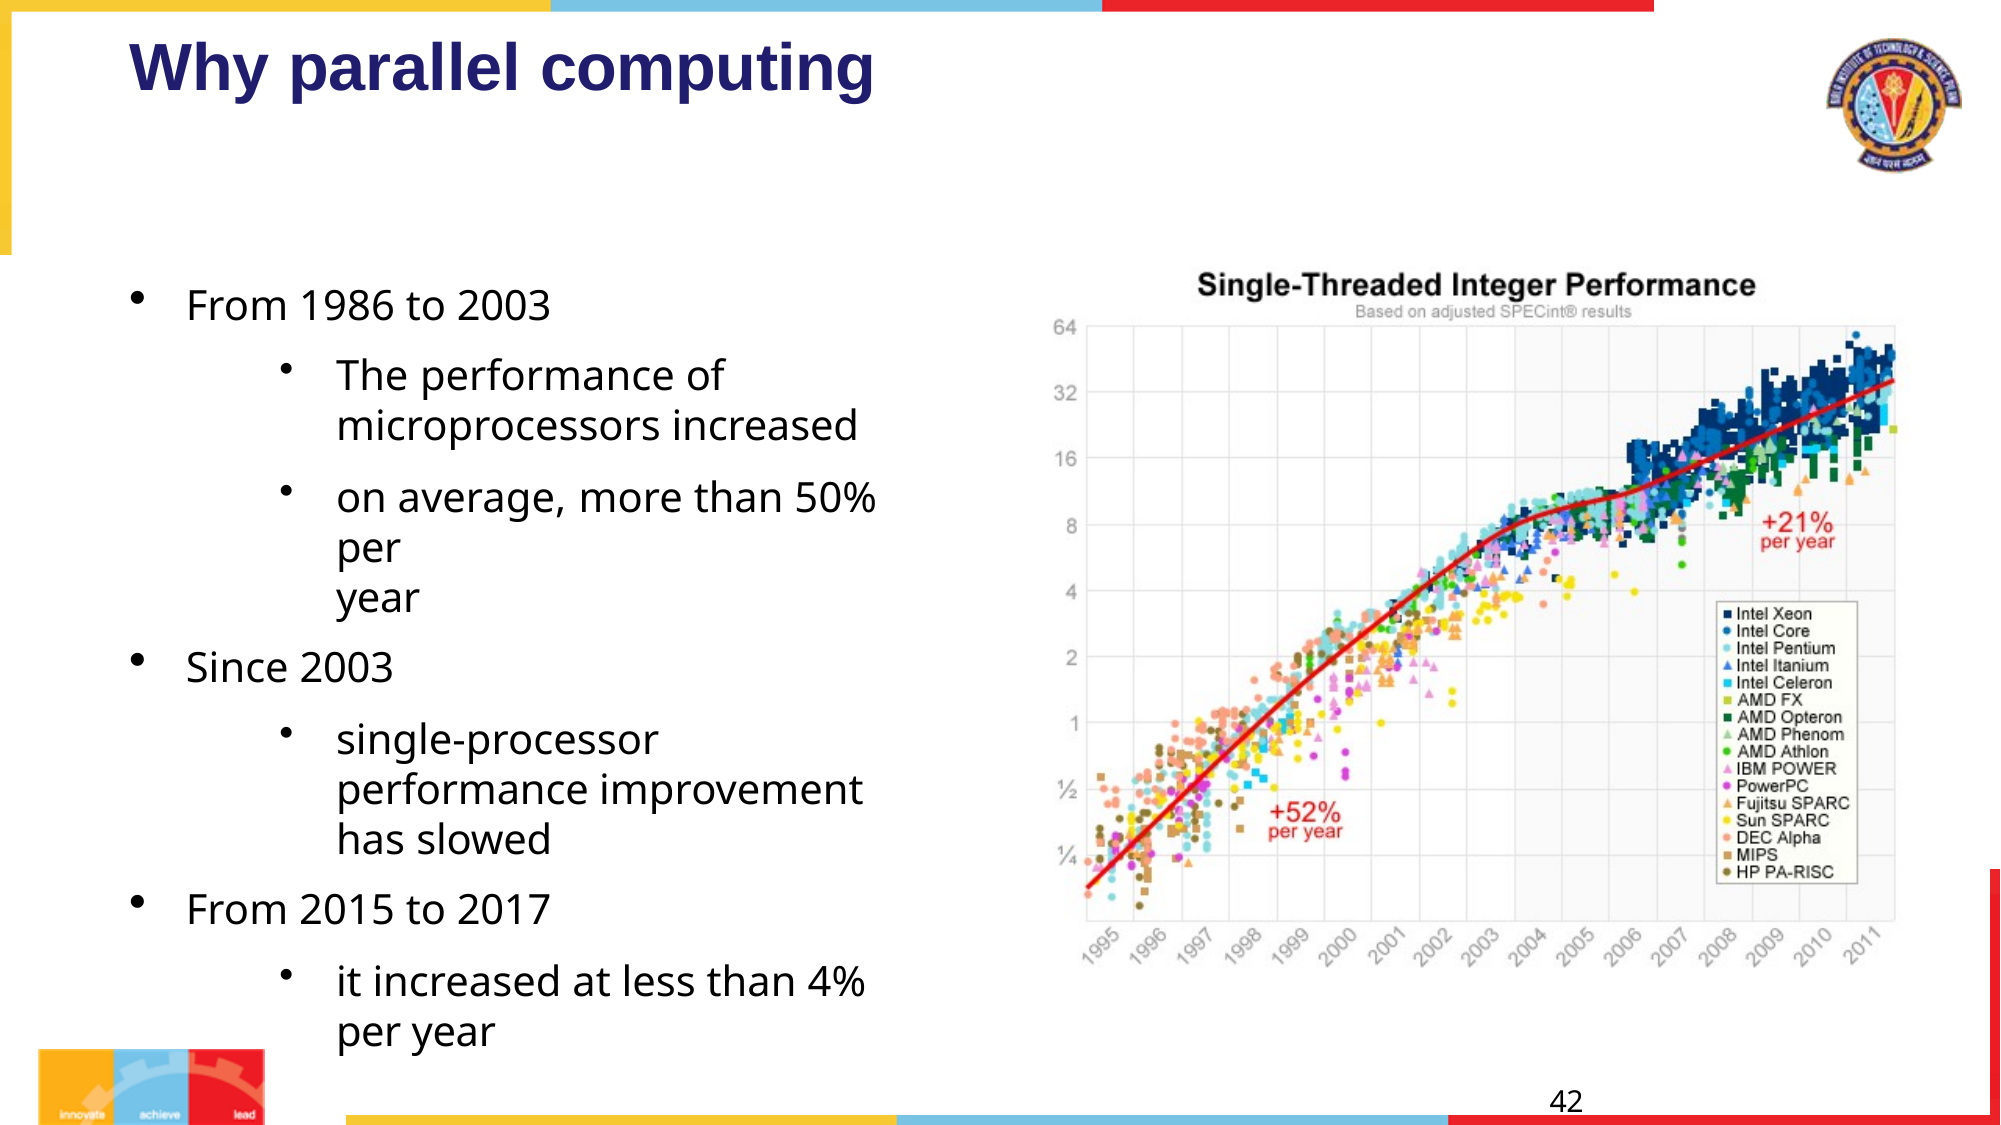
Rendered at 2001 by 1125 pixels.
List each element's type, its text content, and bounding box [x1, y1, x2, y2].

picture [1041, 266, 1911, 977]
picture [38, 1049, 265, 1125]
text_box From 1986 to 2003 The performance of microprocessors increased on average, more than 50% per year Since 2003 single-processor performance improvement has slowed From 2015 to 2017 it increased at less than 4% per year [127, 246, 925, 1055]
picture [1873, 38, 1962, 174]
slide_number 42 [1543, 1088, 1592, 1125]
picture [1592, 869, 2000, 1125]
title Why parallel computing [127, 21, 1873, 213]
picture [346, 1115, 1543, 1125]
picture [0, 0, 1654, 255]
